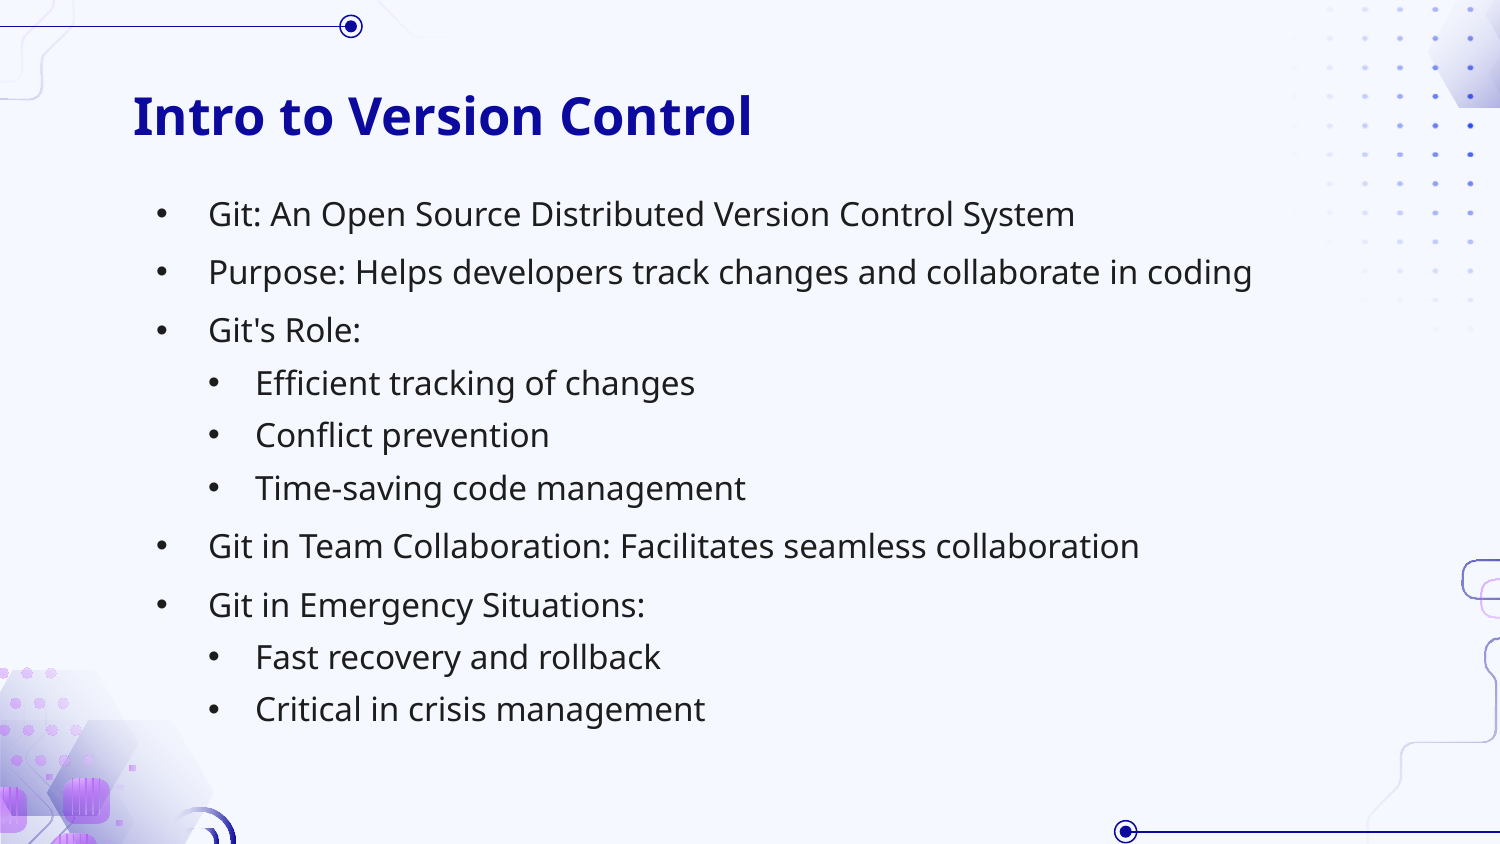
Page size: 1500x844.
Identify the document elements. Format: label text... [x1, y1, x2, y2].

list Git: An Open Source Distributed Version Control System Purpose: Helps developers track changes and collaborate in coding Git's Role: Efficient tracking of changes Conflict prevention Time-saving code management Git in Team Collaboration: Facilitates seamless collaboration Git in Emergency Situations: Fast recovery and rollback Critical in crisis management [117, 171, 1343, 795]
picture [1243, 0, 1500, 352]
title Intro to Version Control [117, 67, 1383, 163]
